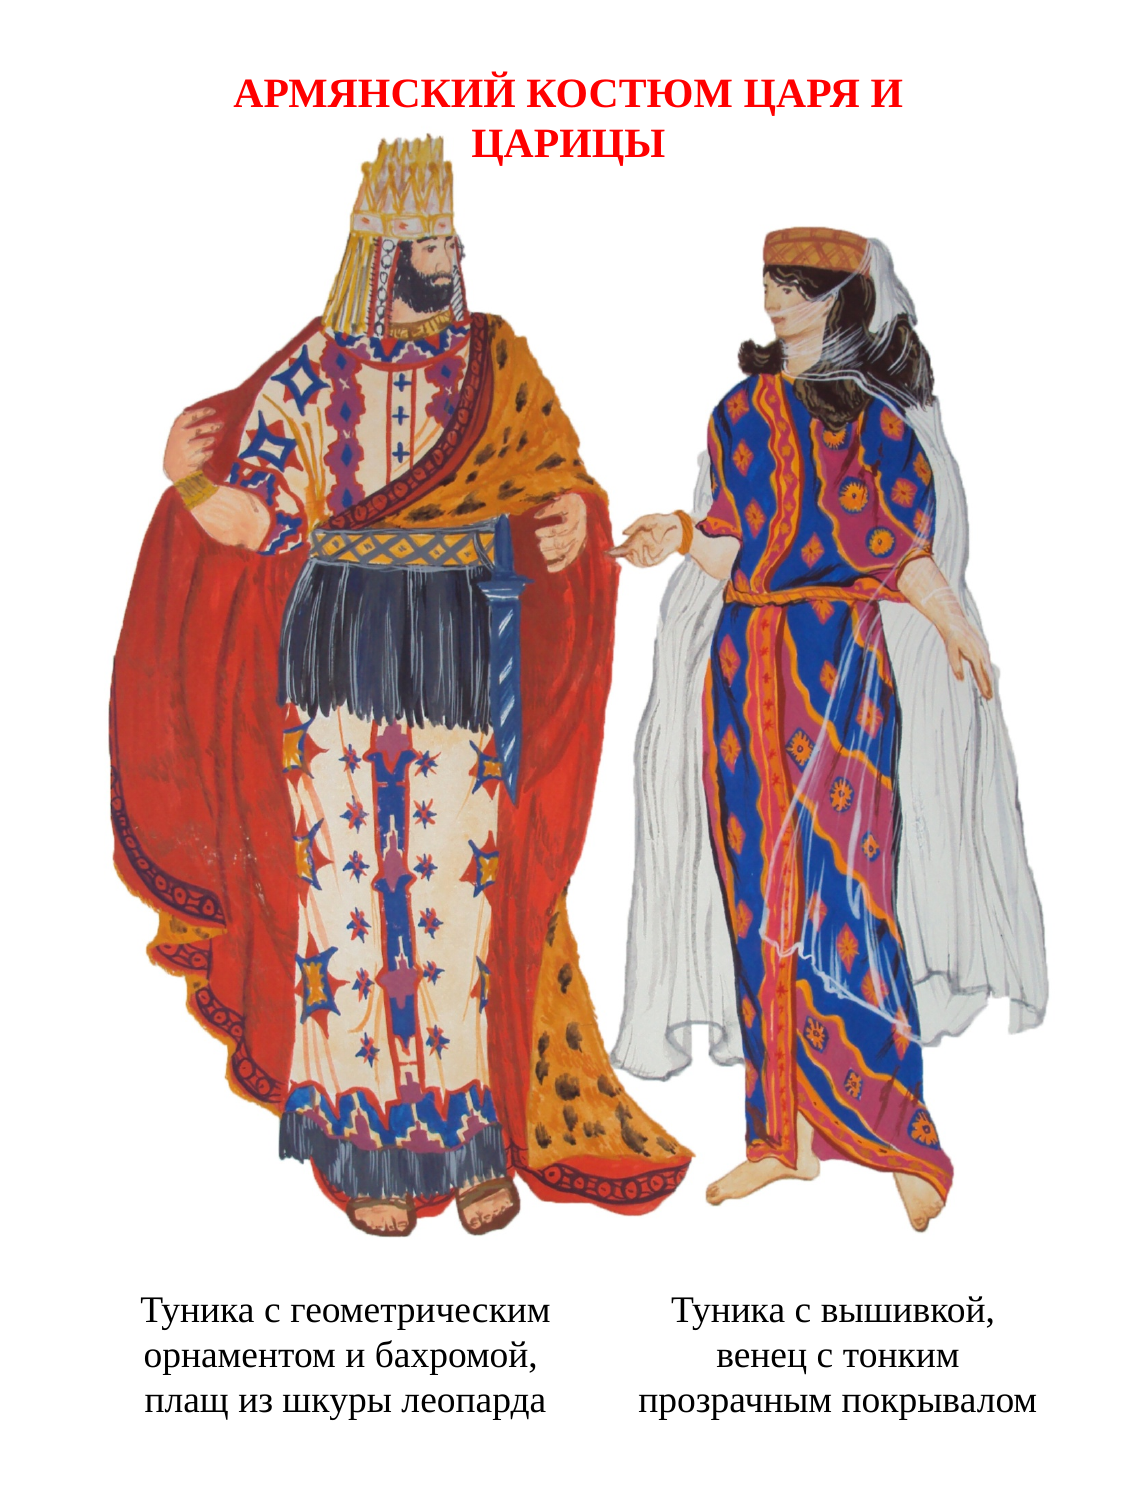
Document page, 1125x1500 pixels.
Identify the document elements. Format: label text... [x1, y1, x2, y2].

text_box Туника с вышивкой, венец с тонким прозрачным покрывалом [609, 1277, 1067, 1428]
text_box Туника с геометрическим орнаментом и бахромой, плащ из шкуры леопарда [81, 1277, 609, 1428]
picture [93, 93, 1055, 1277]
text_box АРМЯНСКИЙ КОСТЮМ ЦАРЯ И ЦАРИЦЫ [117, 58, 1020, 92]
